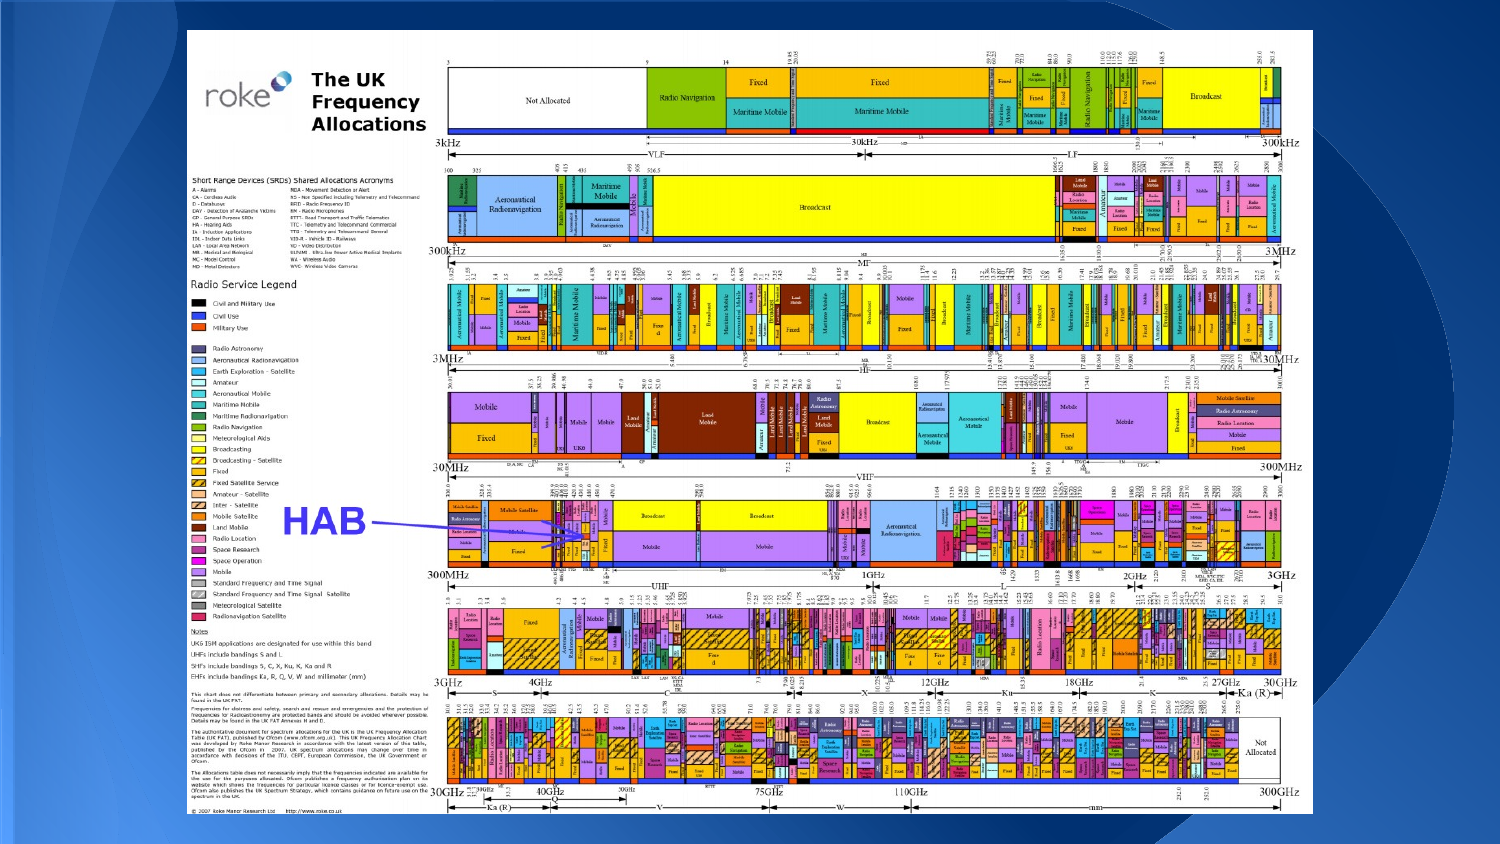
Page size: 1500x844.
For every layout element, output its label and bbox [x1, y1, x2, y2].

picture [187, 29, 1313, 814]
